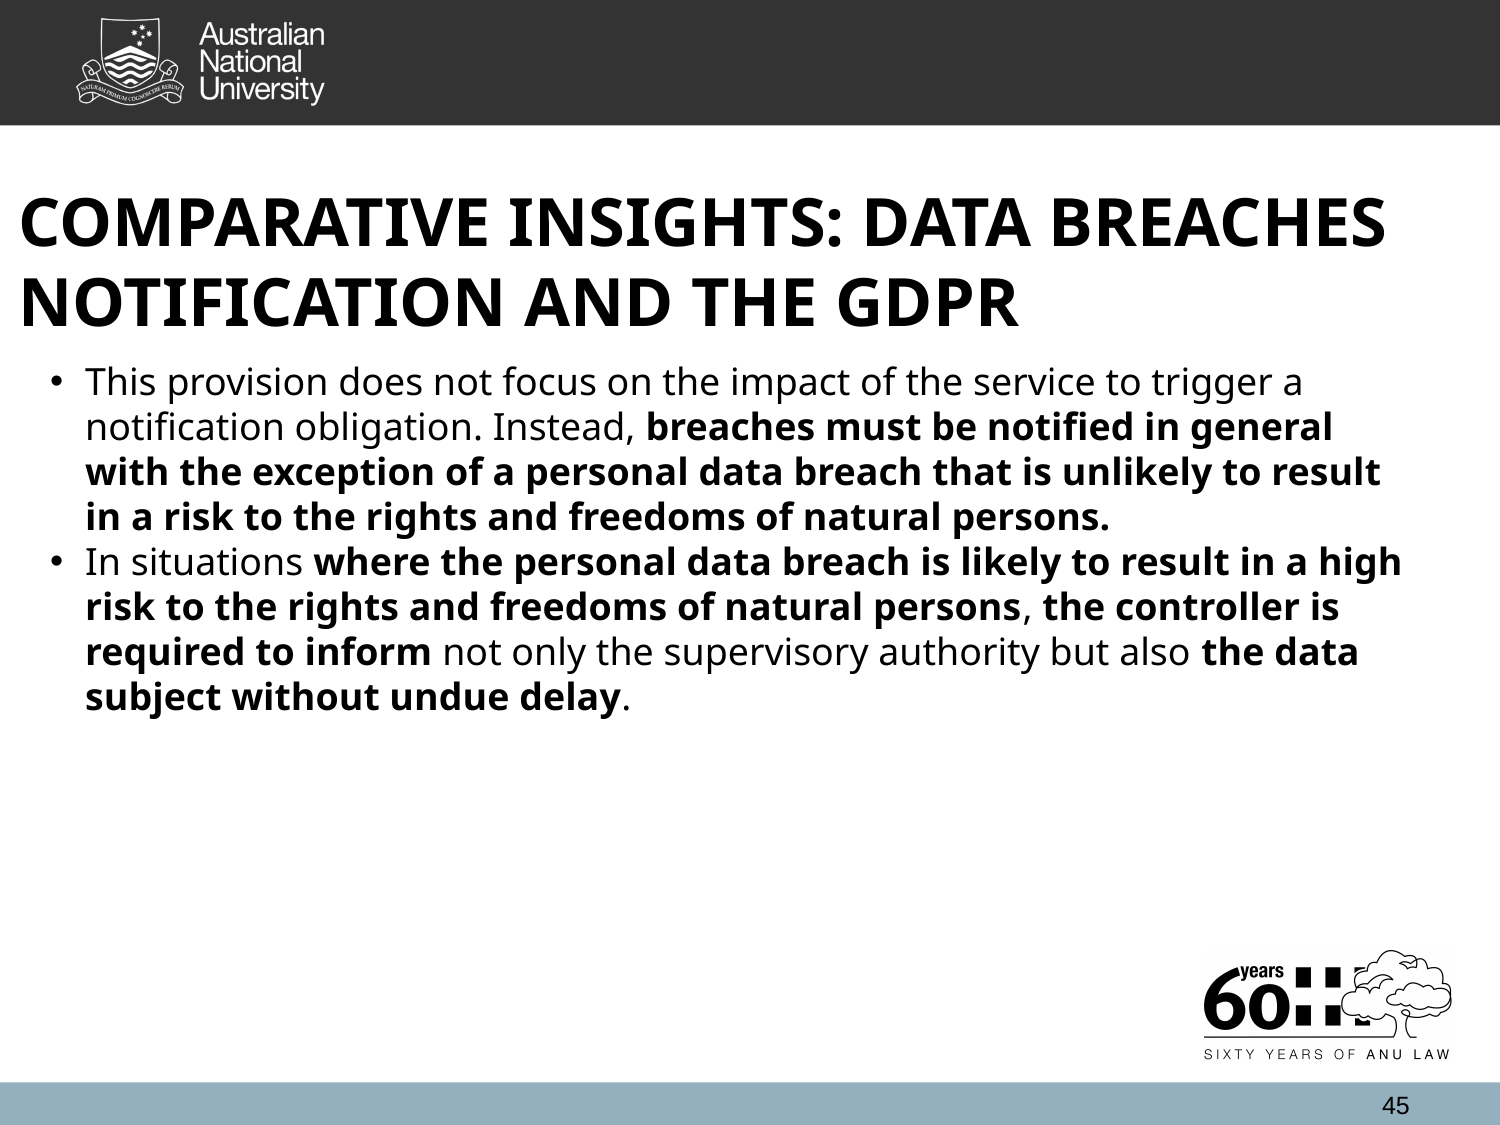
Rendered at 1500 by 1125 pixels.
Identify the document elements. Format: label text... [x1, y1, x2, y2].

text_box This provision does not focus on the impact of the service to trigger a notification obligation. Instead, breaches must be notified in general with the exception of a personal data breach that is unlikely to result in a risk to the rights and freedoms of natural persons. In situations where the personal data breach is likely to result in a high risk to the rights and freedoms of natural persons, the controller is required to inform not only the supervisory authority but also the data subject without undue delay. [35, 350, 1425, 725]
picture [76, 18, 325, 106]
text_box COMPARATIVE INSIGHTS: DATA BREACHES NOTIFICATION AND THE GDPR [7, 184, 1496, 335]
slide_number 45 [1328, 1082, 1425, 1118]
picture [1204, 950, 1453, 1062]
